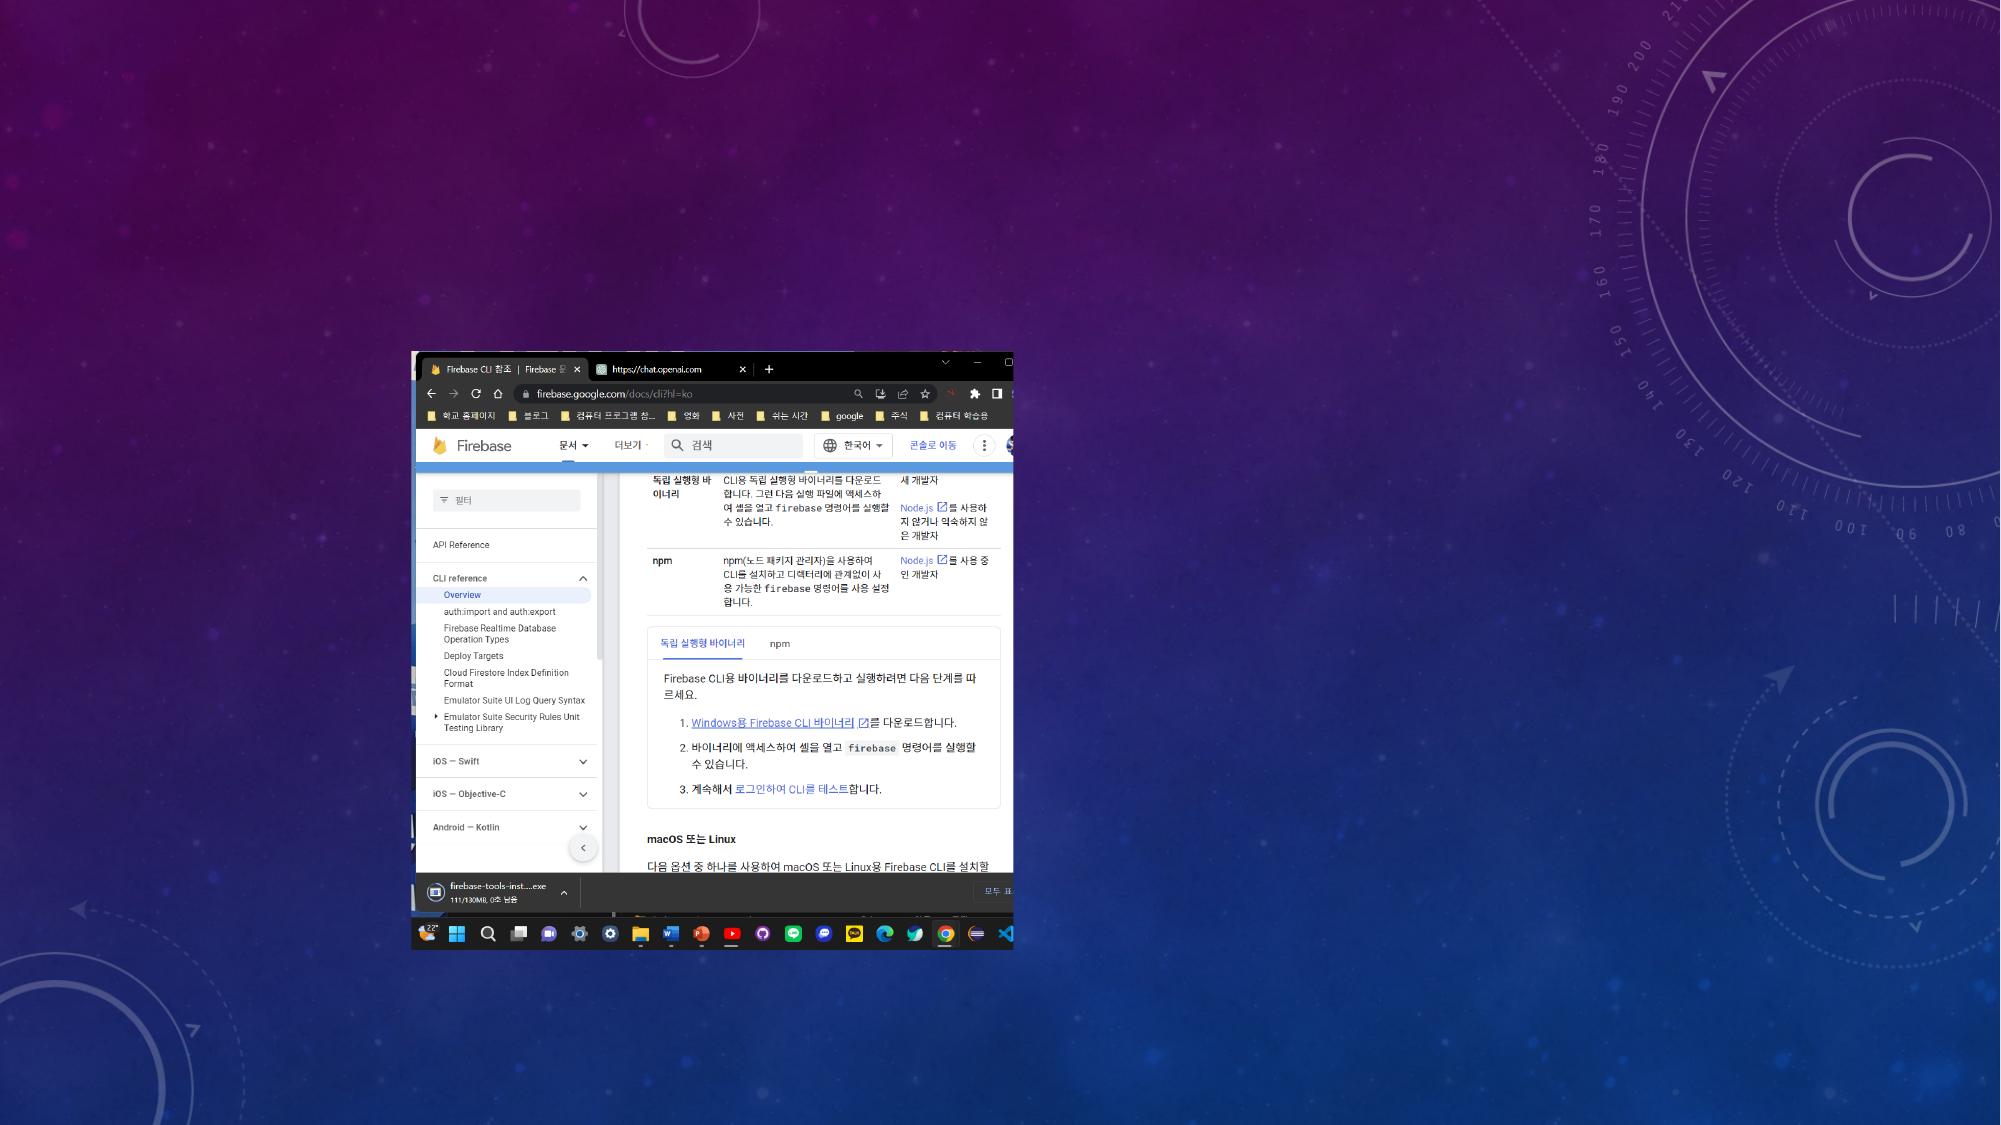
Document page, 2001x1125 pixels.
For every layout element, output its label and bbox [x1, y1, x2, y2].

picture [0, 0, 2001, 1125]
list [411, 350, 1014, 951]
